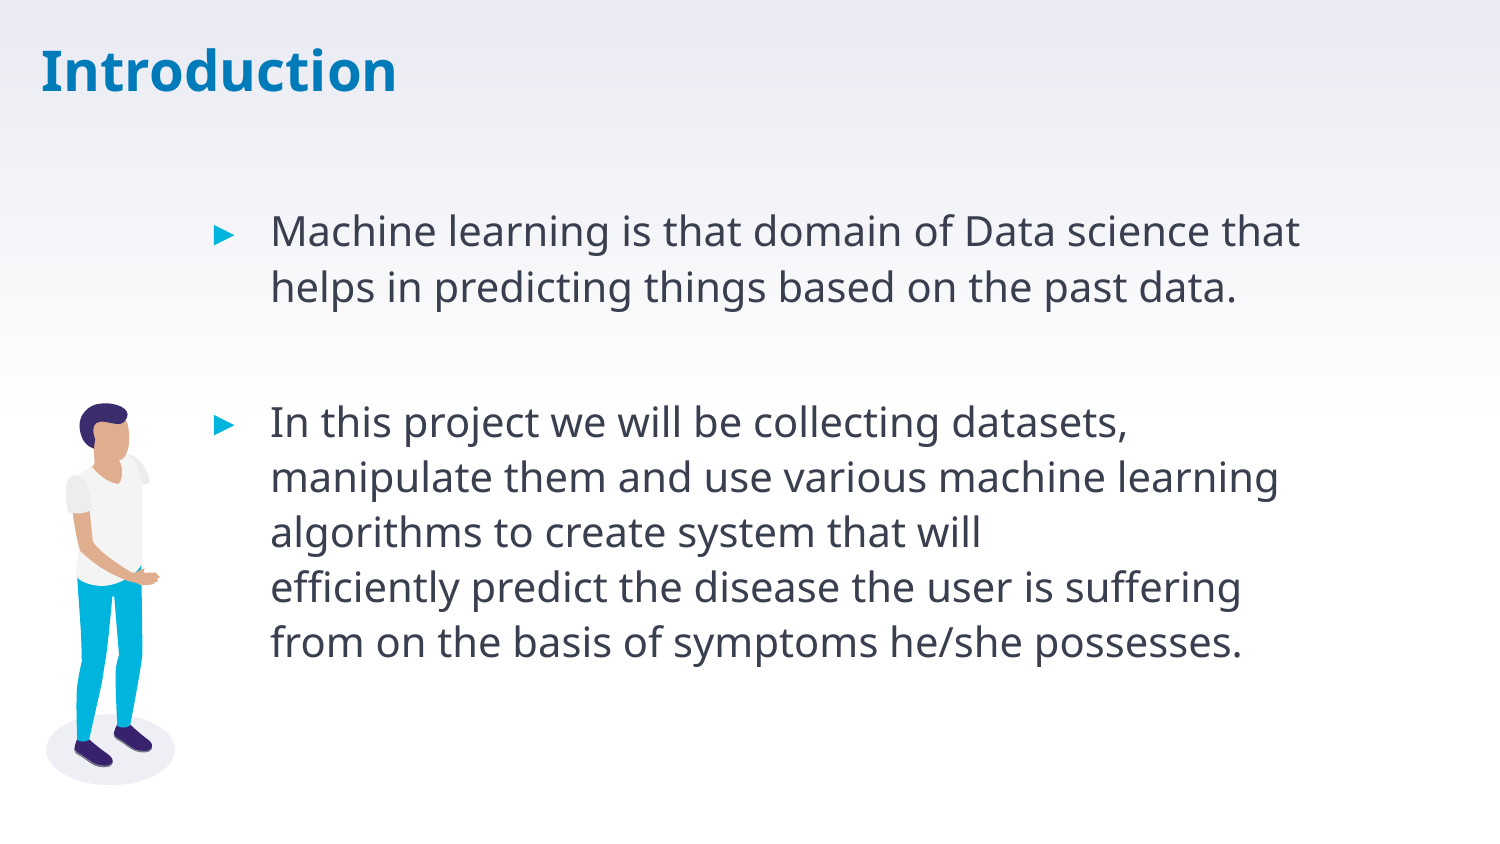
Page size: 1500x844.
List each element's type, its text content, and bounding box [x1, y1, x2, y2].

title Introduction [41, 48, 967, 227]
list Machine learning is that domain of Data science that helps in predicting things based on the past data. In this project we will be collecting datasets, manipulate them and use various machine learning algorithms to create system that will efficiently predict the disease the user is suffering from on the basis of symptoms he/she possesses. [183, 194, 1317, 696]
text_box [45, 403, 176, 786]
